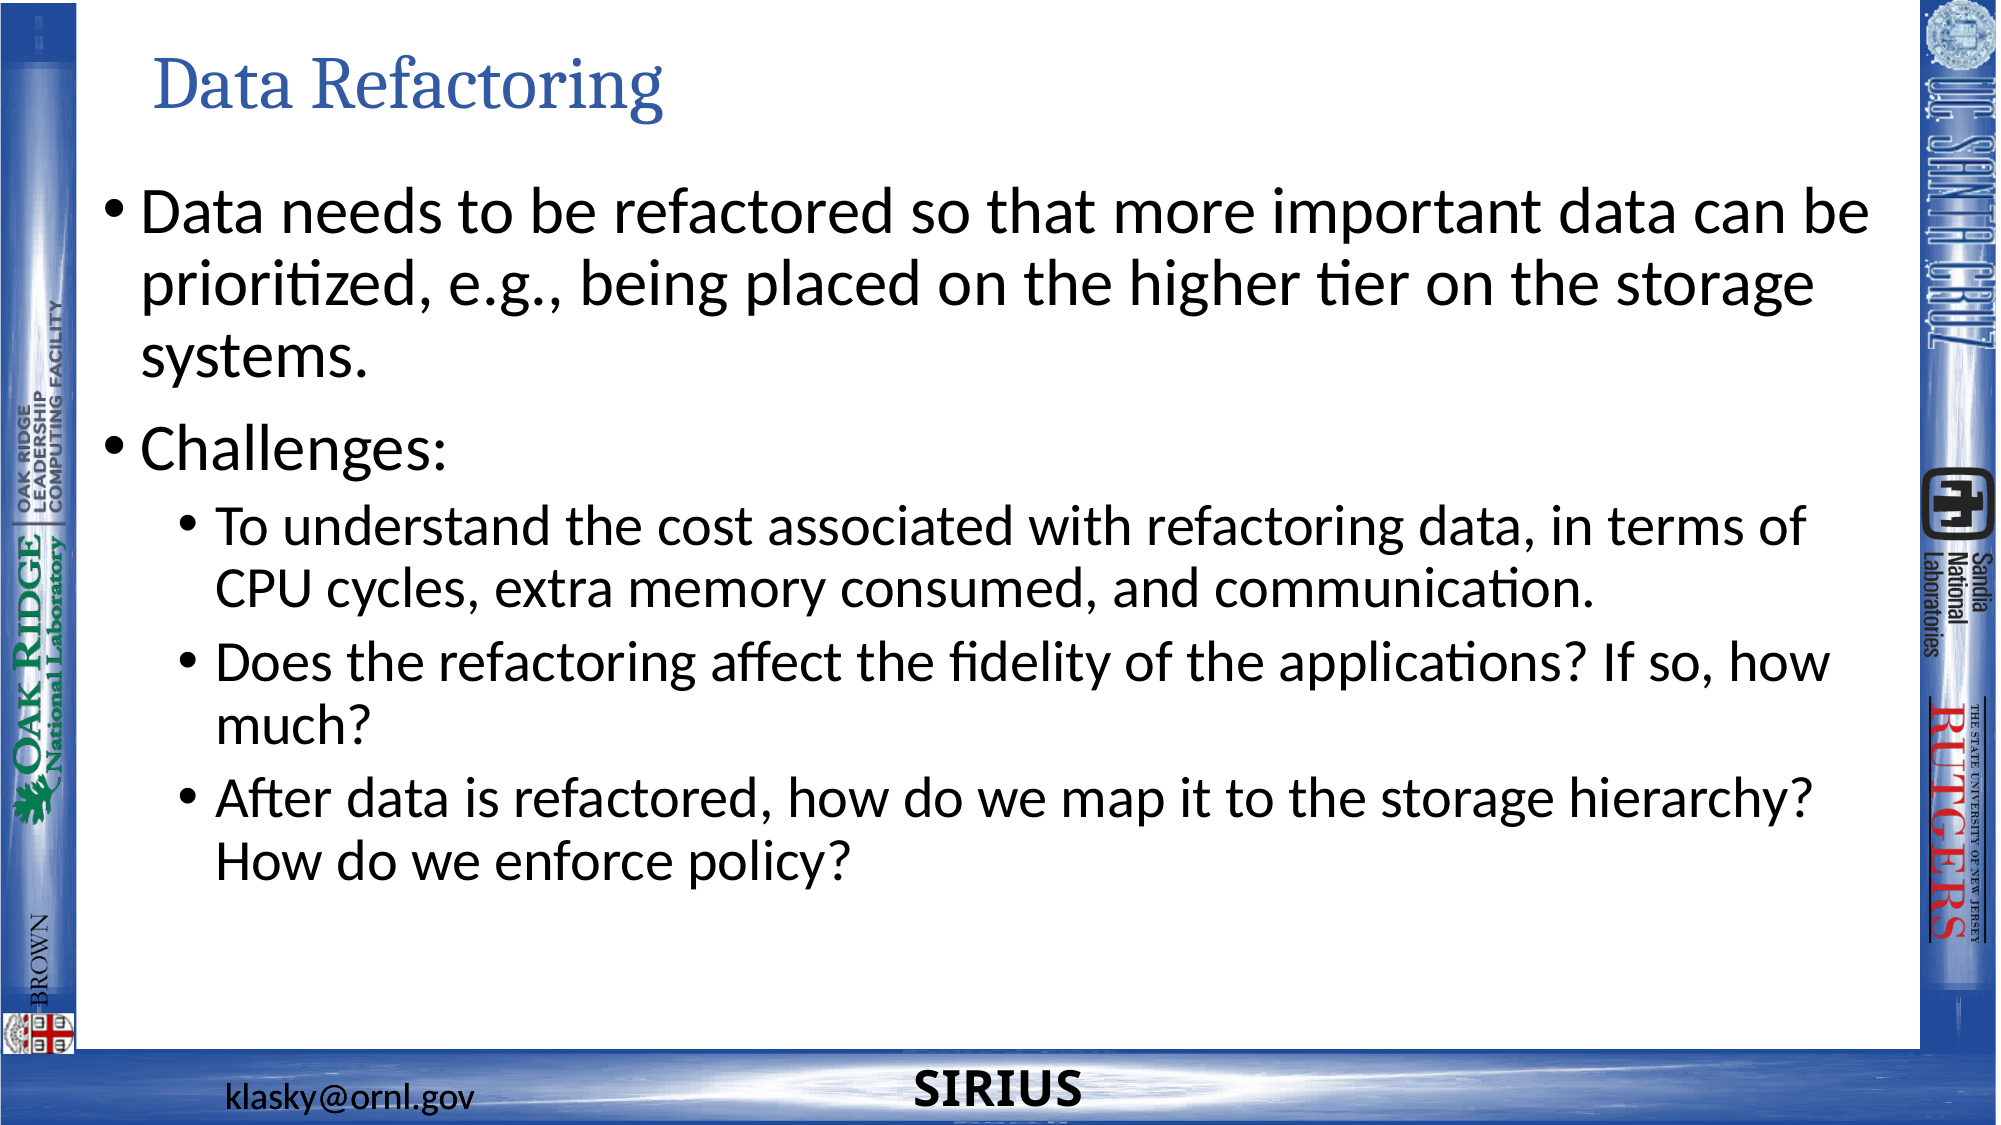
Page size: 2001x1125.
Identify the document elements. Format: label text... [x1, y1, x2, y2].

picture [4, 898, 74, 1054]
picture [12, 301, 66, 825]
title Data Refactoring [137, 19, 1863, 149]
picture [1921, 465, 1996, 660]
picture [1921, 0, 1995, 348]
picture [1927, 696, 1988, 943]
list Data needs to be refactored so that more important data can be prioritized, e.g., being placed on the higher tier on the storage systems. Challenges: To understand the cost associated with refactoring data, in terms of CPU cycles, extra memory consumed, and communication. Does the refactoring affect the fidelity of the applications? If so, how much? After data is refactored, how do we map it to the storage hierarchy? How do we enforce policy? [87, 168, 1905, 1039]
